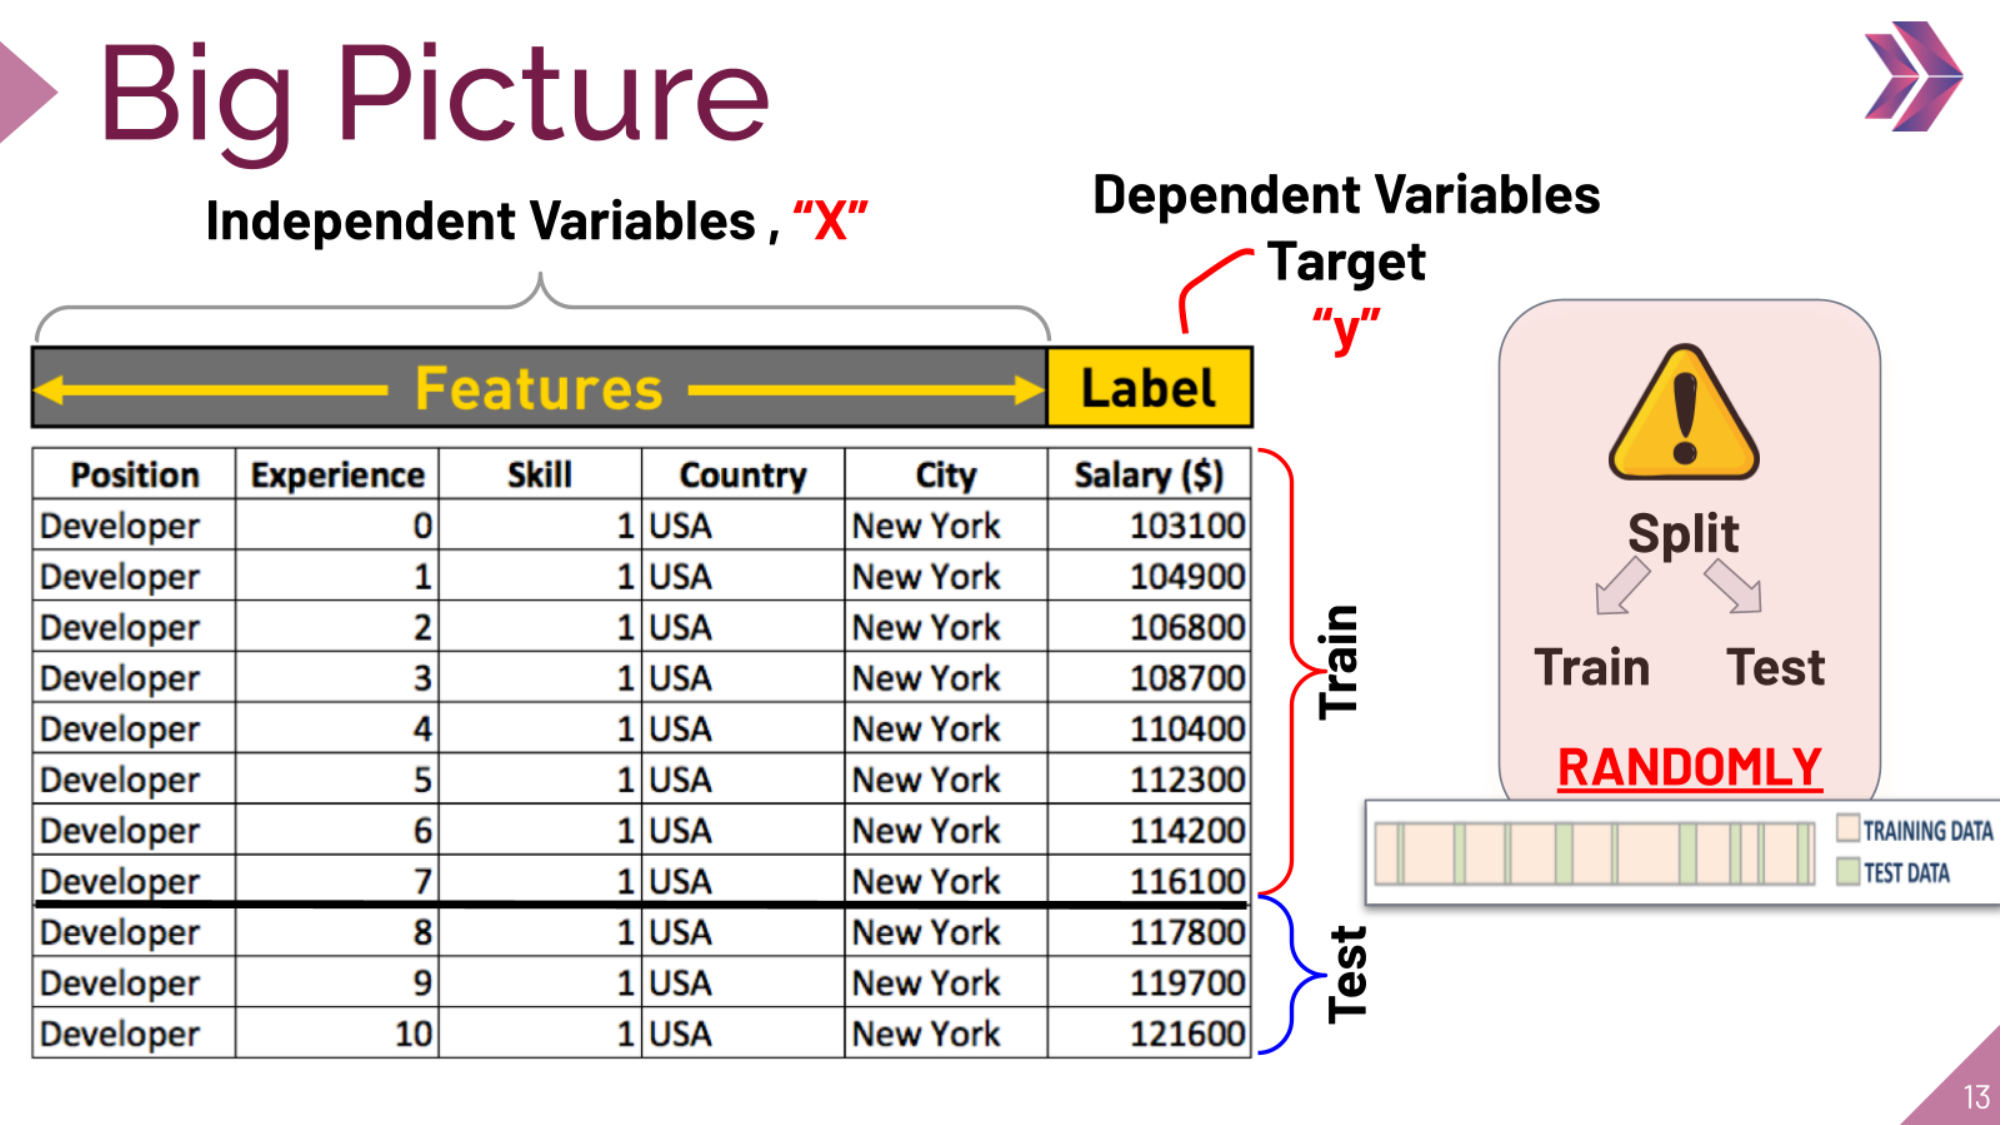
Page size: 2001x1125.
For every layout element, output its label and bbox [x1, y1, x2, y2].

list [0, 0, 2000, 1125]
